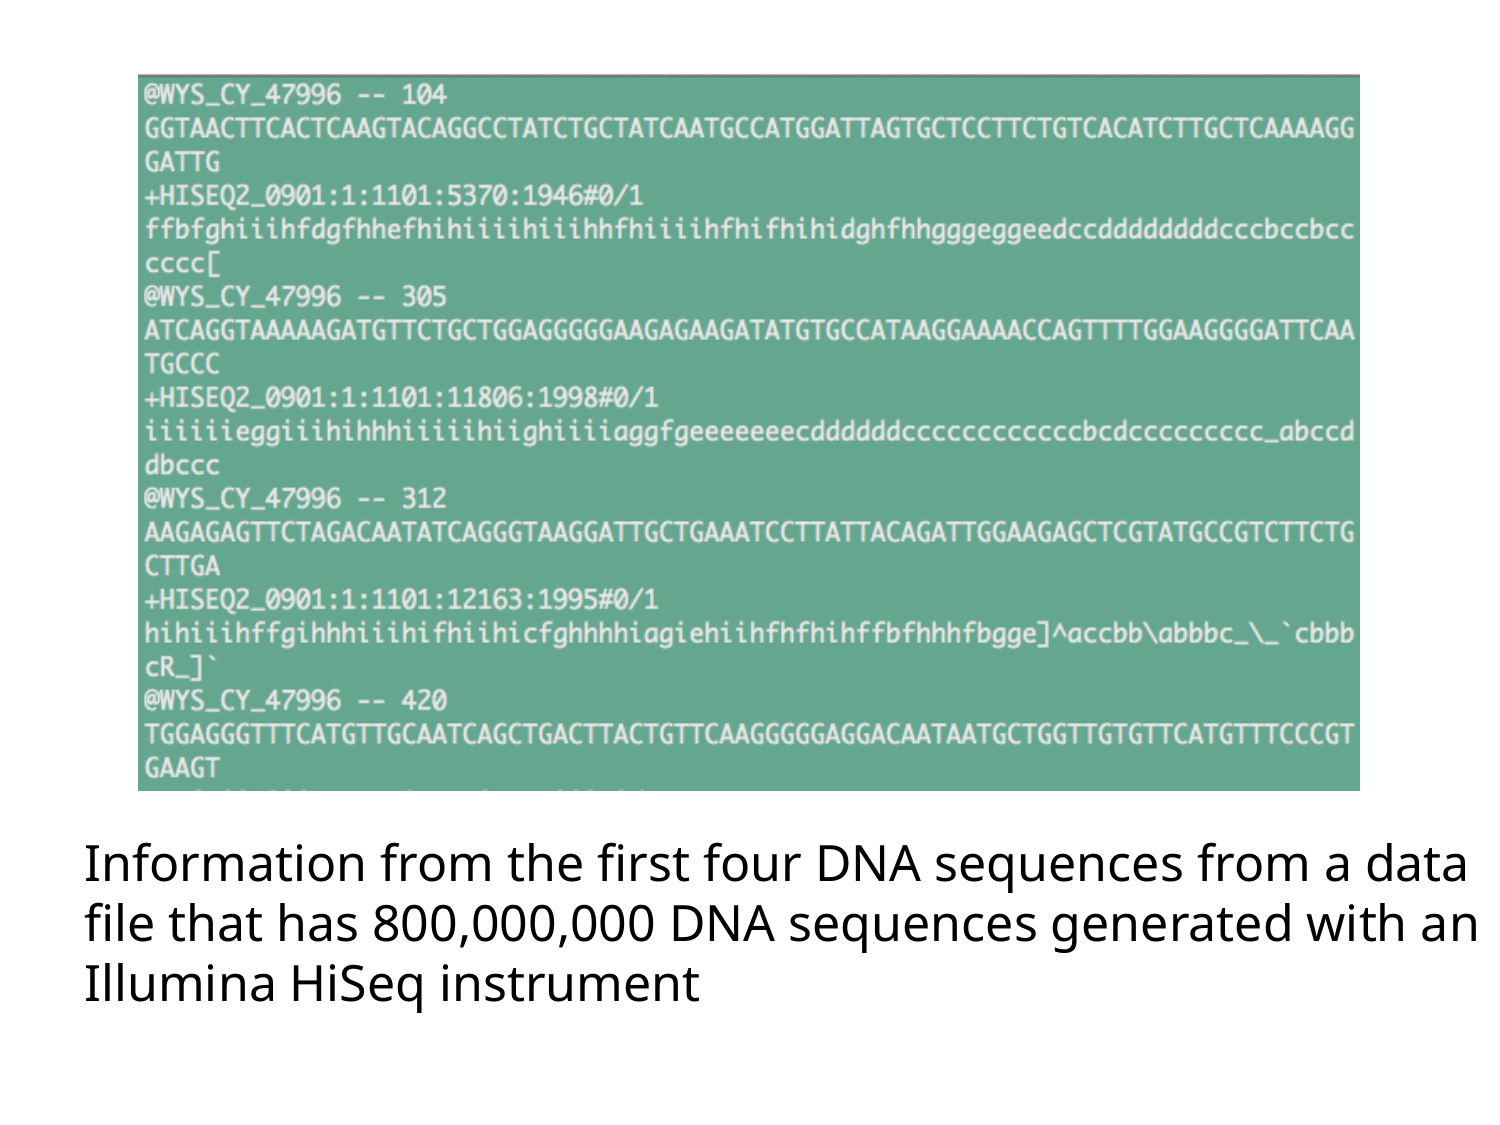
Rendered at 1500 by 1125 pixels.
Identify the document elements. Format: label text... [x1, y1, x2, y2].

picture [138, 74, 1361, 791]
text_box Information from the first four DNA sequences from a data file that has 800,000,000 DNA sequences generated with an Illumina HiSeq instrument [69, 824, 1500, 1019]
